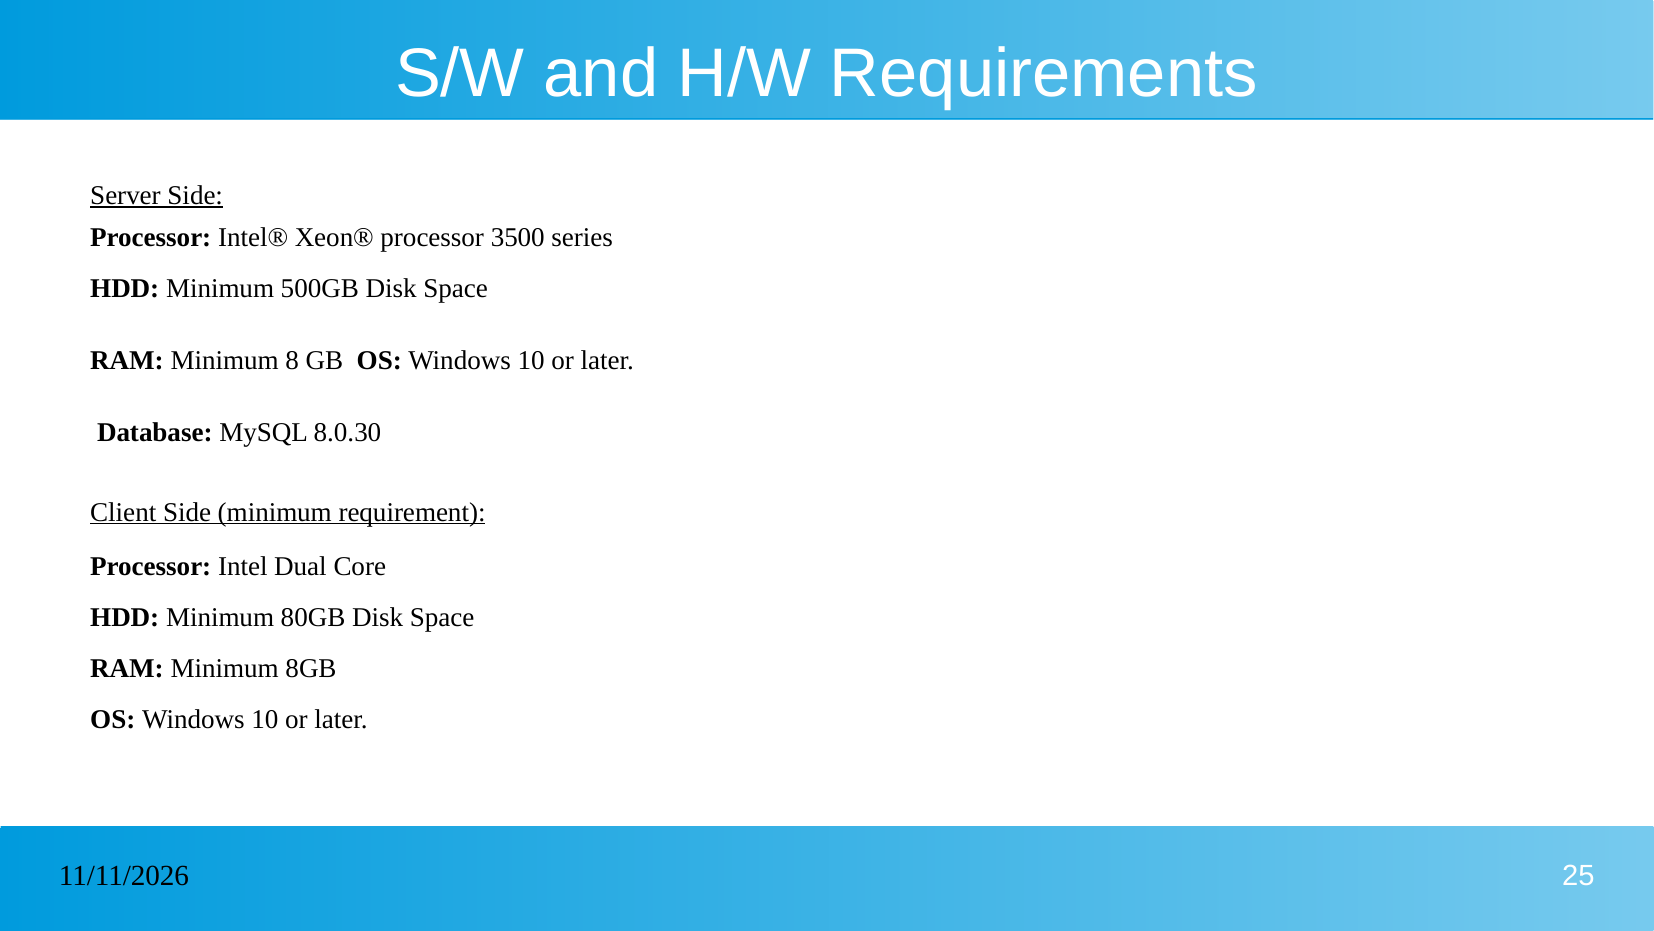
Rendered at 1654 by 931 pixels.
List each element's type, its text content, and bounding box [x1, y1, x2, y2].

list Server Side: Processor: Intel® Xeon® processor 3500 series HDD: Minimum 500GB Disk Space RAM: Minimum 8 GB OS: Windows 10 or later. Database: MySQL 8.0.30 Client Side (minimum requirement): Processor: Intel Dual Core HDD: Minimum 80GB Disk Space RAM: Minimum 8GB OS: Windows 10 or later. [59, 177, 1595, 768]
title S/W and H/W Requirements [59, 29, 1595, 108]
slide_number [59, 856, 443, 916]
slide_number 25 [1210, 856, 1595, 916]
